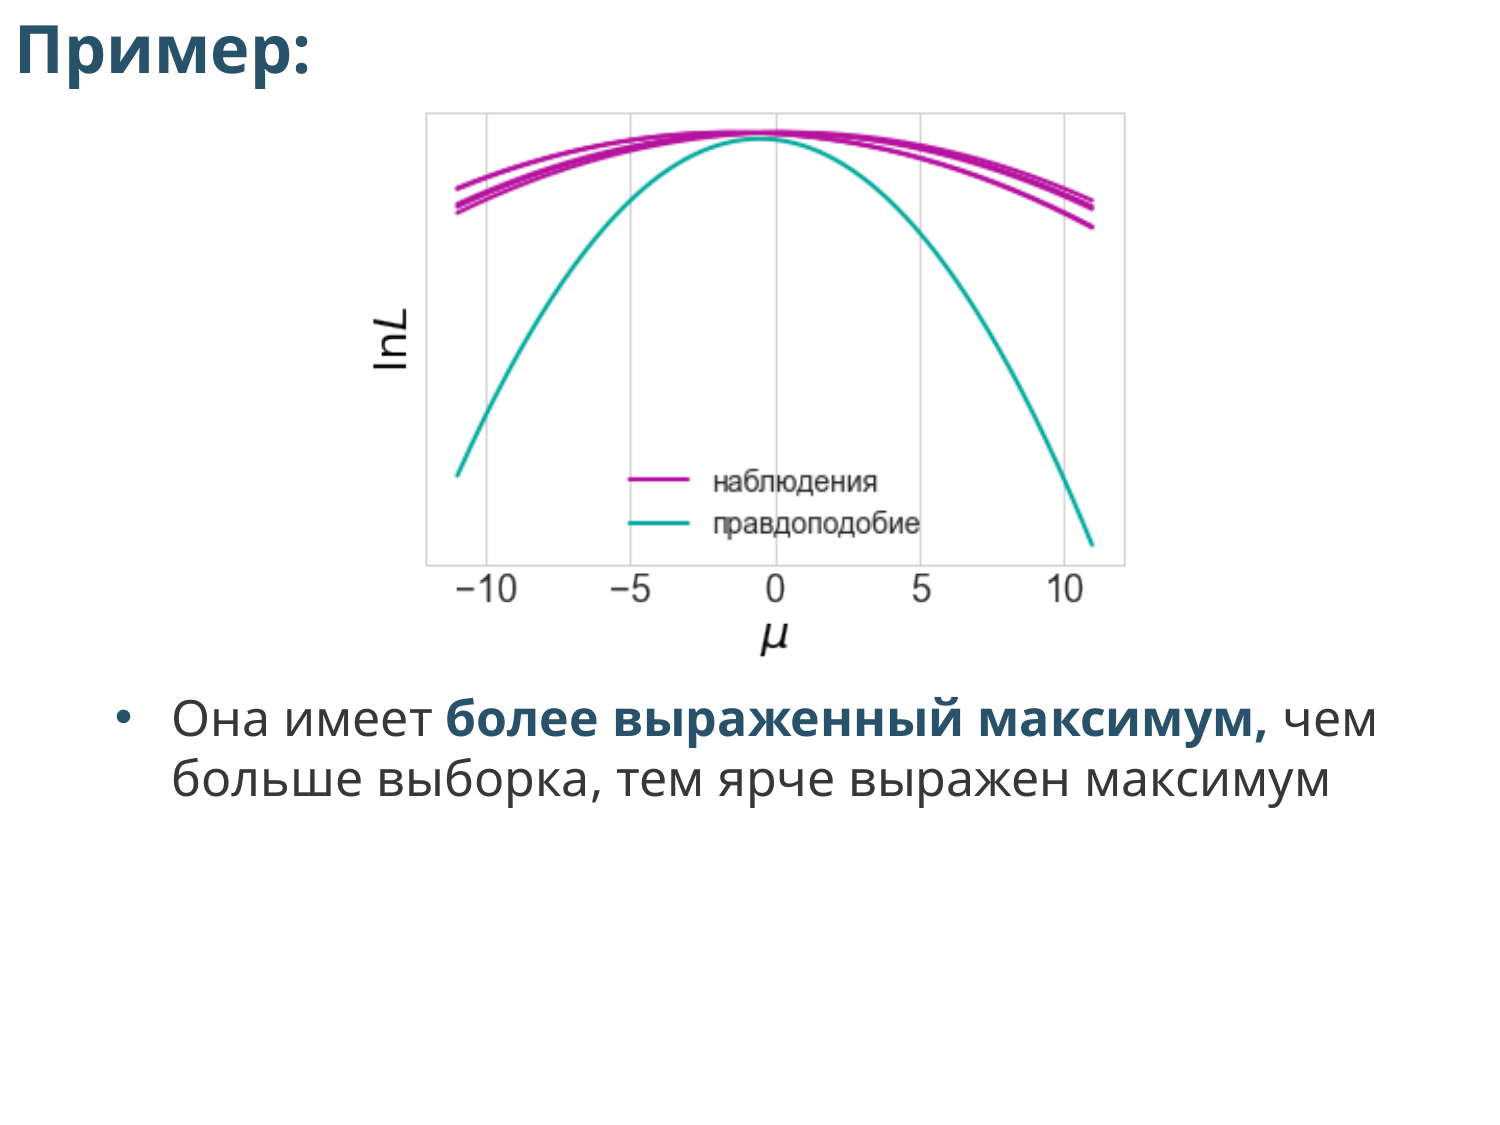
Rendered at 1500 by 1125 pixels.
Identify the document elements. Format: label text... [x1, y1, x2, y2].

text_box Она имеет более выраженный максимум, чем больше выборка, тем ярче выражен максимум [100, 679, 1417, 814]
picture [361, 98, 1139, 677]
